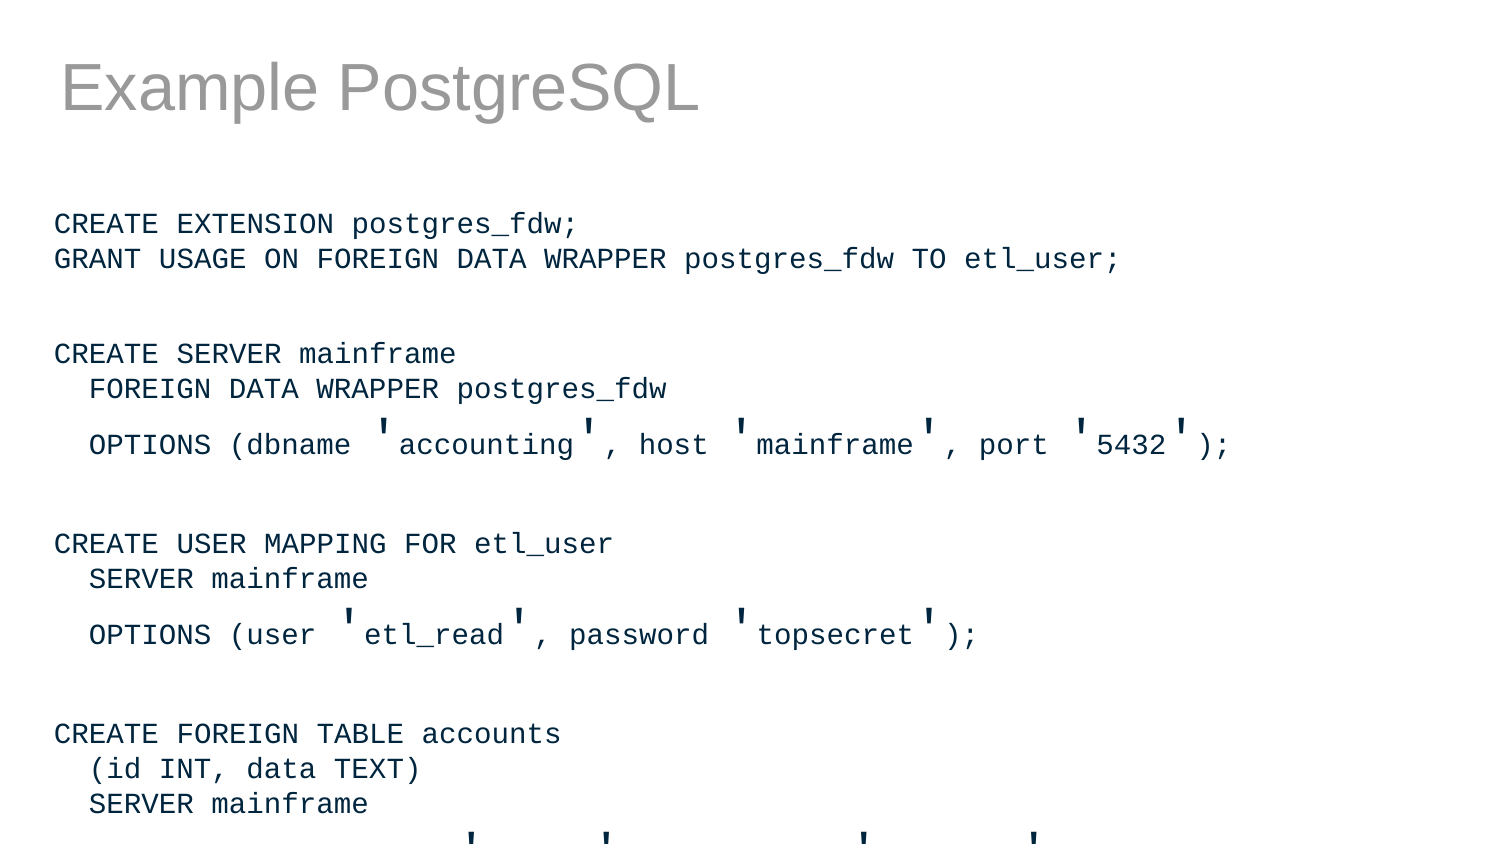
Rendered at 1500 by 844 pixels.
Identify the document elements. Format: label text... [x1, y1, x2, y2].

title Example PostgreSQL [60, 53, 1440, 129]
list CREATE EXTENSION postgres_fdw; GRANT USAGE ON FOREIGN DATA WRAPPER postgres_fdw TO etl_user; CREATE SERVER mainframe FOREIGN DATA WRAPPER postgres_fdw OPTIONS (dbname 'accounting', host 'mainframe', port '5432'); CREATE USER MAPPING FOR etl_user SERVER mainframe OPTIONS (user 'etl_read', password 'topsecret'); CREATE FOREIGN TABLE accounts (id INT, data TEXT) SERVER mainframe OPTIONS (schema_name 'public', table_name 'accounts'); [43, 204, 1457, 774]
